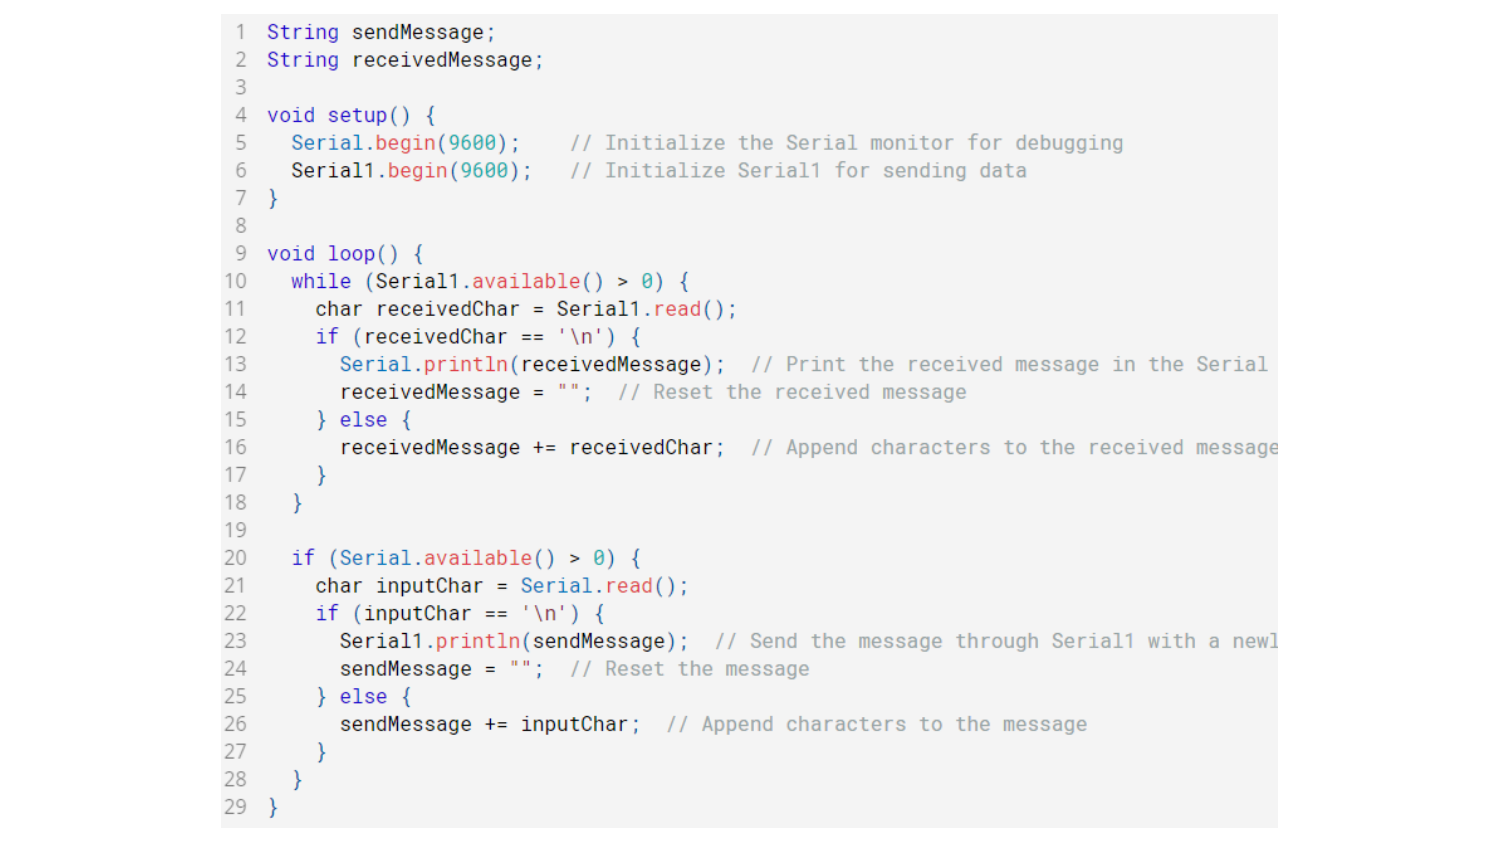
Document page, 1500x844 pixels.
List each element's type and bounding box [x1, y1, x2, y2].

picture [221, 14, 1279, 828]
